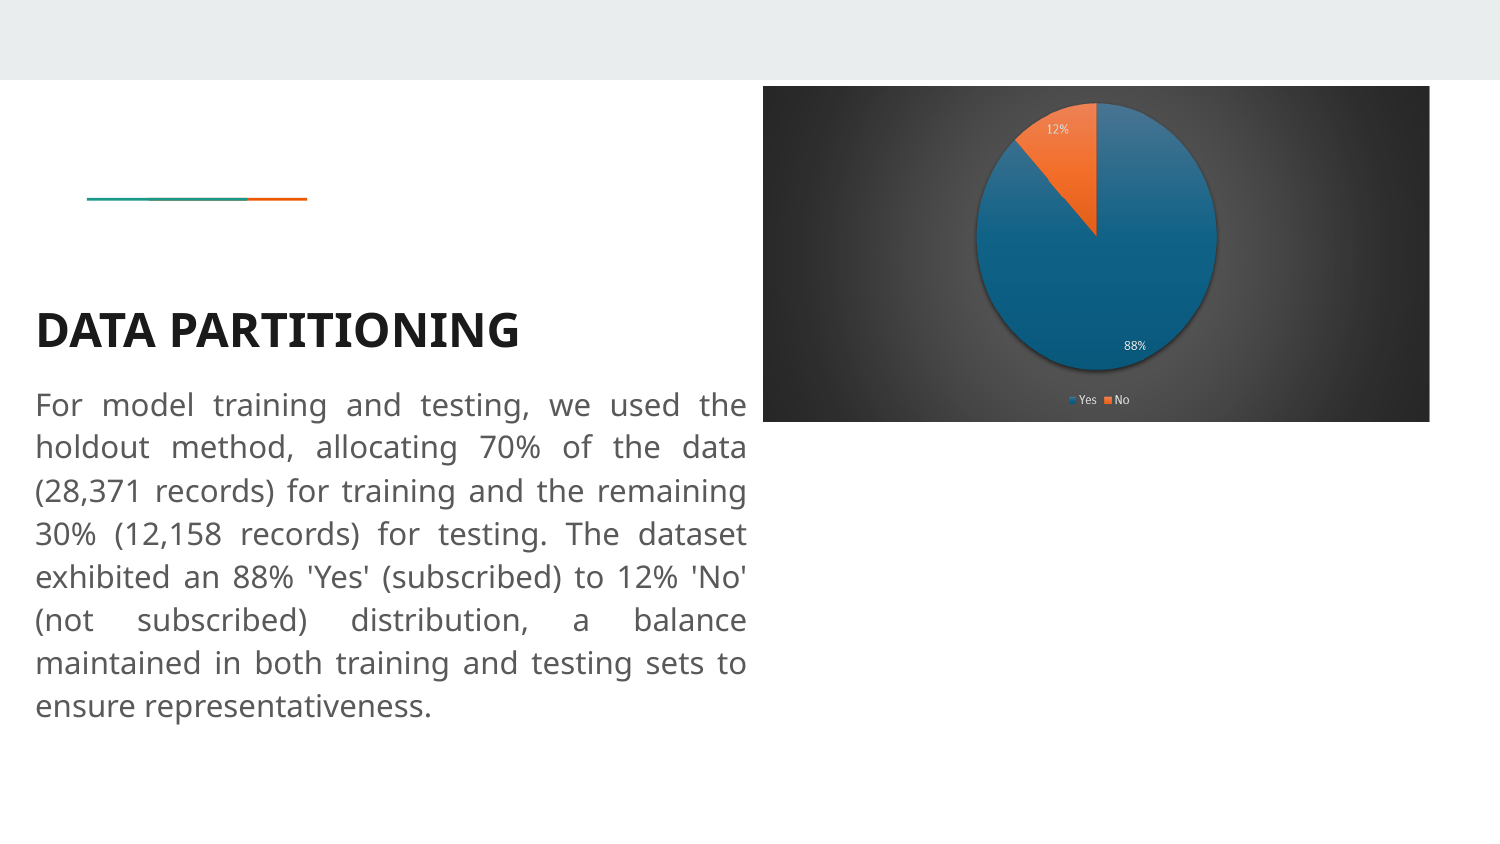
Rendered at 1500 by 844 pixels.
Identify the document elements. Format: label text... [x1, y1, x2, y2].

picture [763, 85, 1430, 423]
title DATA PARTITIONING [20, 285, 653, 364]
list For model training and testing, we used the holdout method, allocating 70% of the data (28,371 records) for training and the remaining 30% (12,158 records) for testing. The dataset exhibited an 88% 'Yes' (subscribed) to 12% 'No' (not subscribed) distribution, a balance maintained in both training and testing sets to ensure representativeness. [20, 364, 764, 832]
